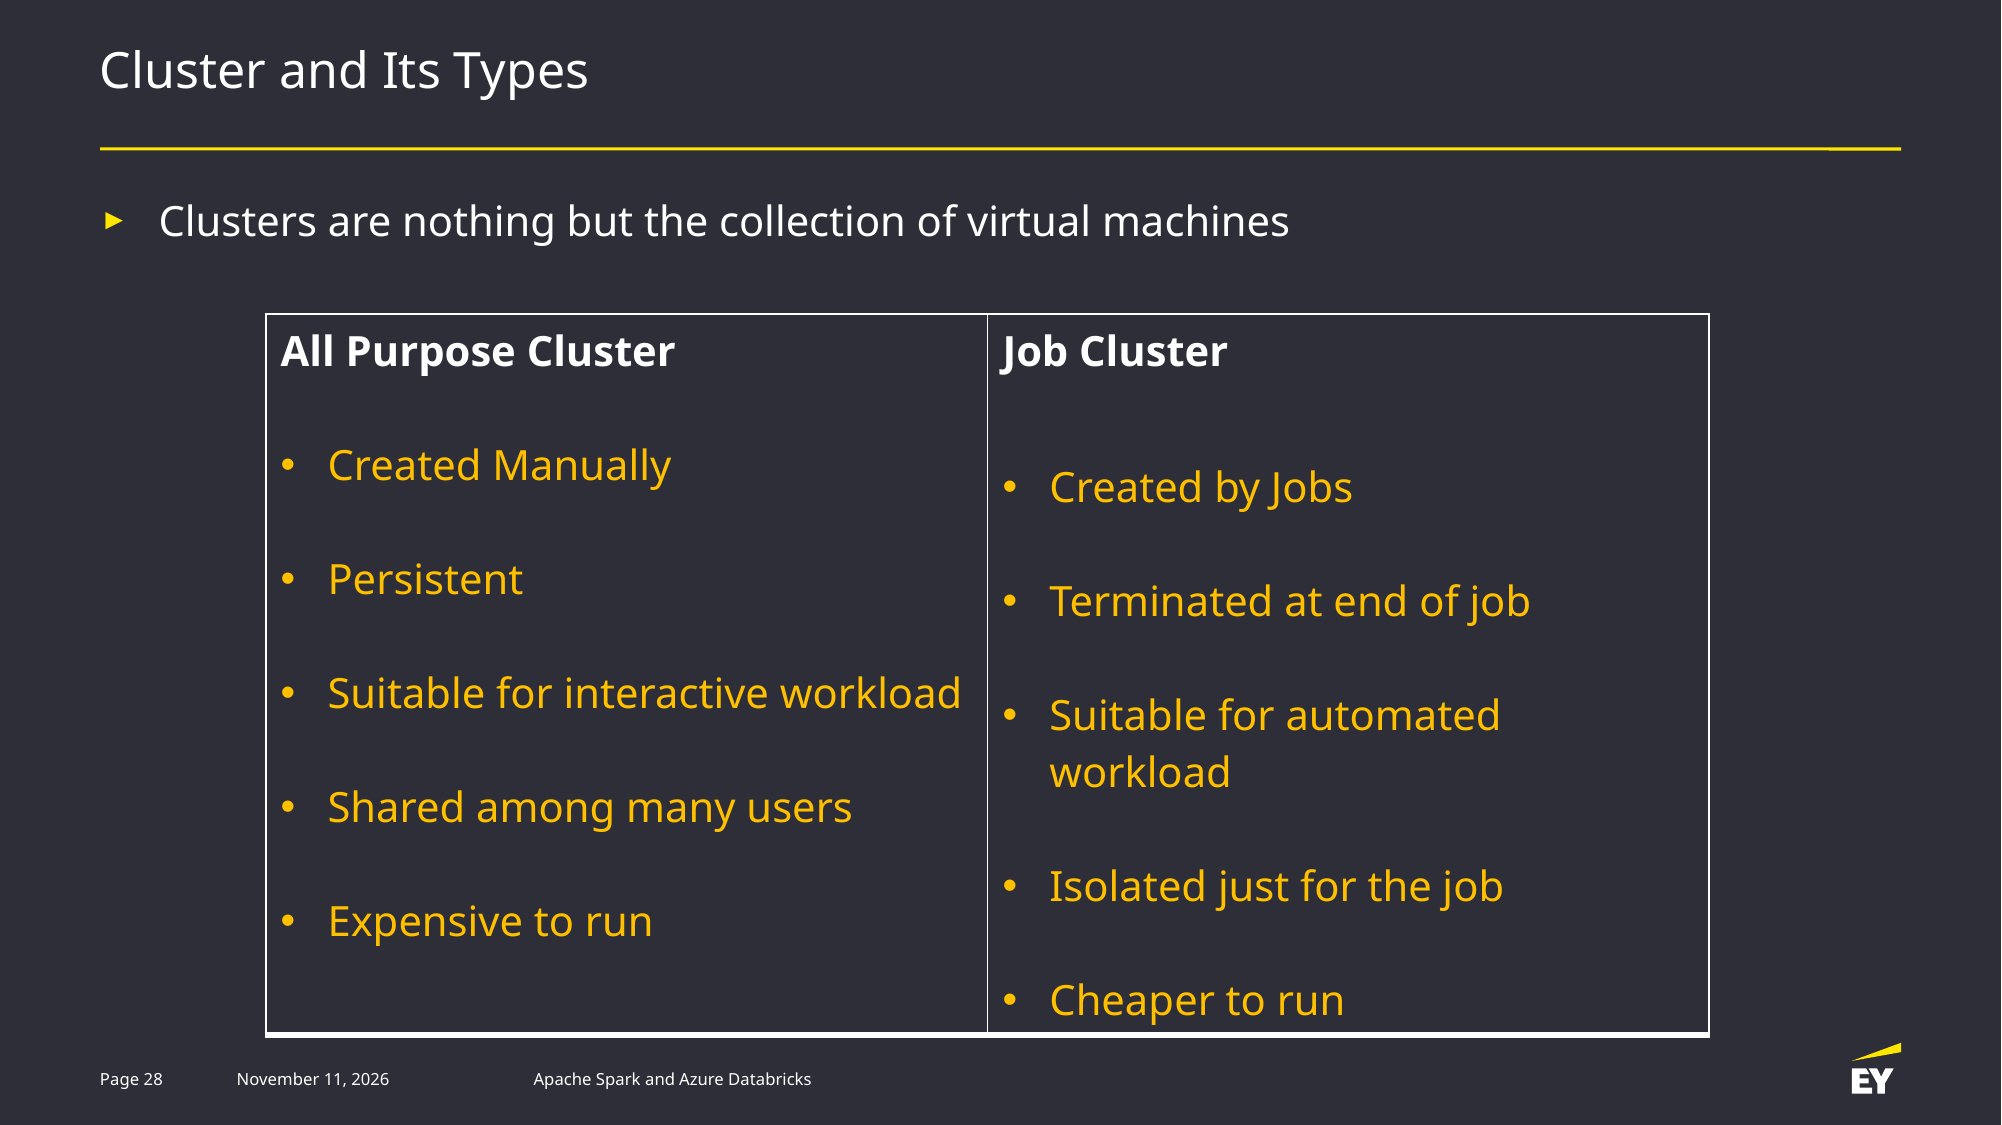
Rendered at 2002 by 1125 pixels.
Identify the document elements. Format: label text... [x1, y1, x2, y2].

text_box Clusters are nothing but the collection of virtual machines [99, 194, 1902, 292]
title Cluster and Its Types [100, 48, 1901, 146]
table_header Job Cluster Created by Jobs Terminated at end of job Suitable for automated workload Isolated just for the job Cheaper to run [988, 315, 1708, 1032]
table_header All Purpose Cluster Created Manually Persistent Suitable for interactive workload Shared among many users Expensive to run [267, 315, 987, 1032]
